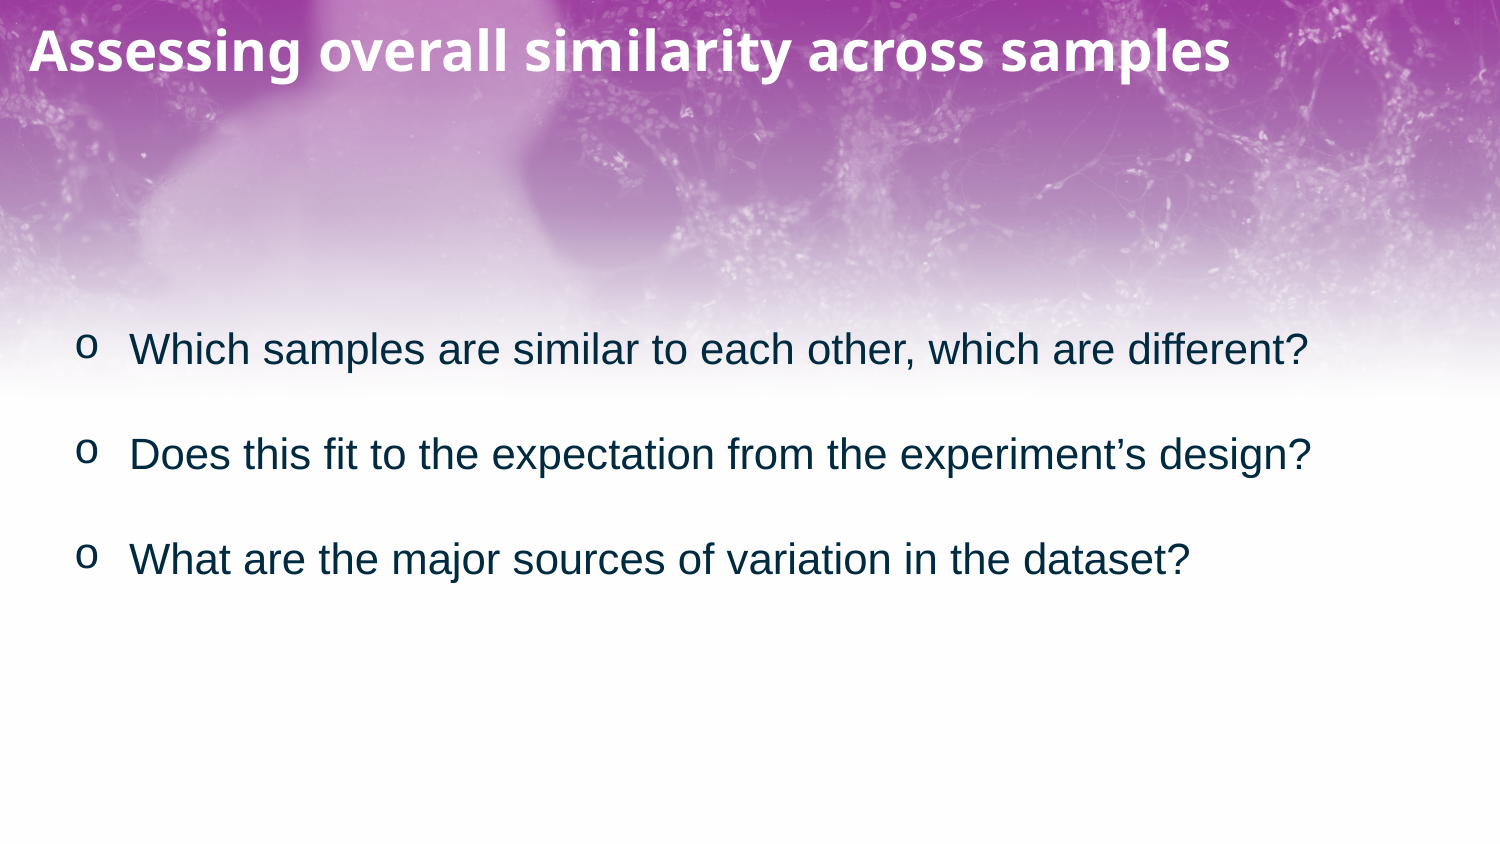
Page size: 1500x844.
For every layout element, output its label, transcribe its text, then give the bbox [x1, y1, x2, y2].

text_box Which samples are similar to each other, which are different? Does this fit to the expectation from the experiment’s design? What are the major sources of variation in the dataset? [61, 262, 1432, 694]
picture [0, 0, 1500, 844]
text_box Assessing overall similarity across samples [29, 22, 1500, 144]
